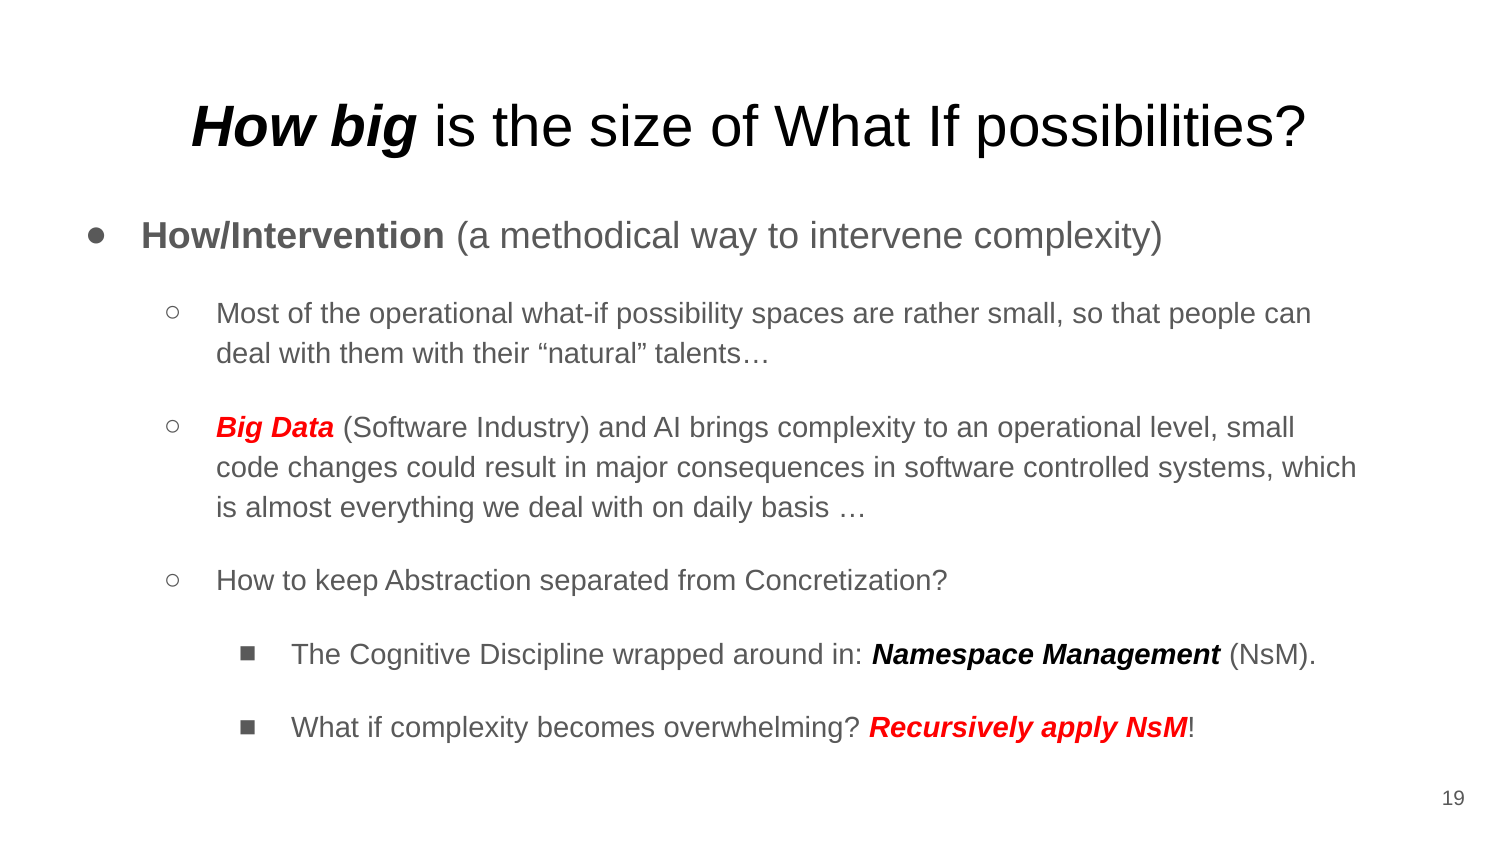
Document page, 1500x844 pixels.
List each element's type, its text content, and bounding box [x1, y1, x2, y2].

list How/Intervention (a methodical way to intervene complexity) Most of the operational what-if possibility spaces are rather small, so that people can deal with them with their “natural” talents… Big Data (Software Industry) and AI brings complexity to an operational level, small code changes could result in major consequences in software controlled systems, which is almost everything we deal with on daily basis … How to keep Abstraction separated from Concretization? The Cognitive Discipline wrapped around in: Namespace Management (NsM). What if complexity becomes overwhelming? Recursively apply NsM! [51, 189, 1379, 750]
slide_number 19 [1389, 764, 1480, 830]
title How big is the size of What If possibilities? [51, 72, 1449, 167]
